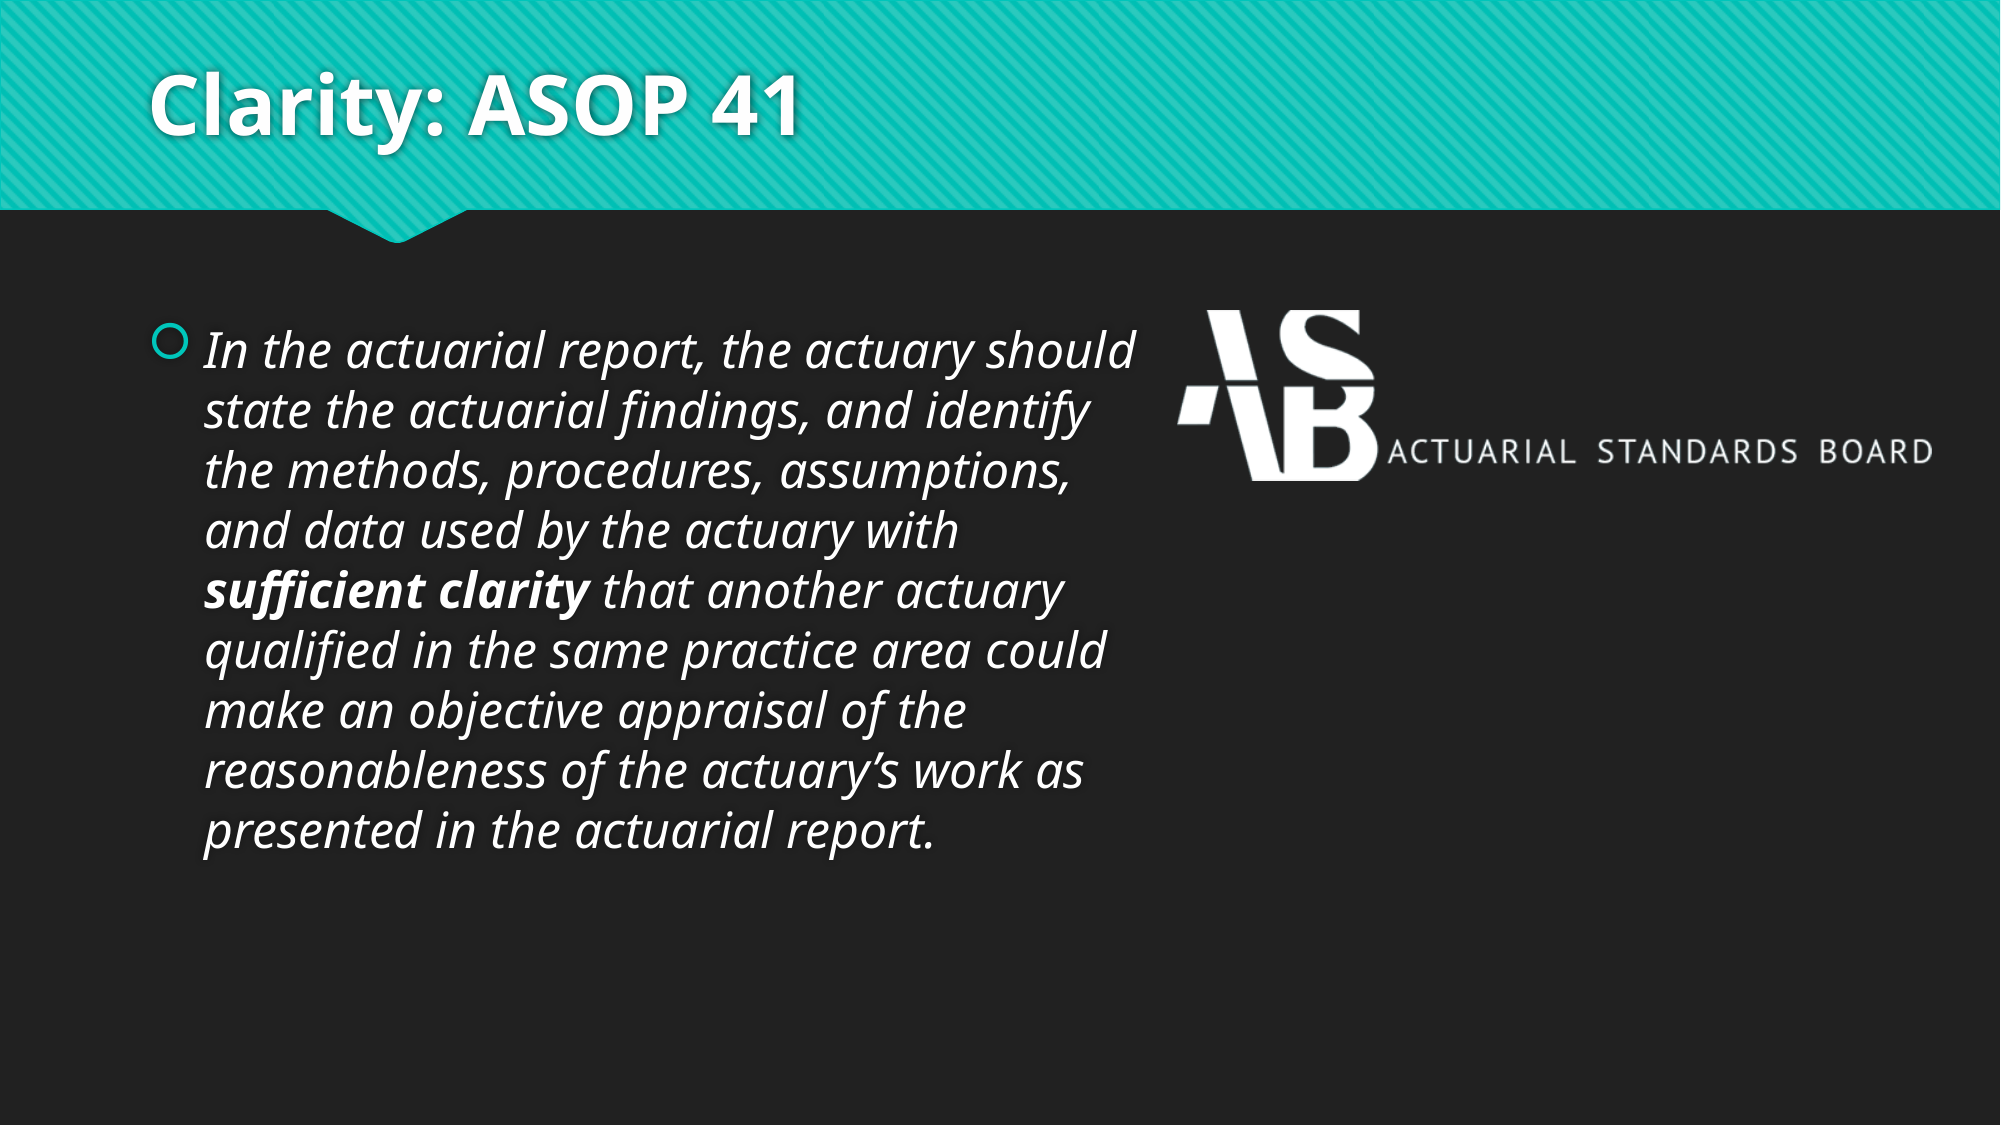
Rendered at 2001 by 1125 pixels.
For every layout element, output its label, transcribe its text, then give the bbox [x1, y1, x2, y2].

title Clarity: ASOP 41 [132, 0, 1868, 205]
list In the actuarial report, the actuary should state the actuarial findings, and identify the methods, procedures, assumptions, and data used by the actuary with sufficient clarity that another actuary qualified in the same practice area could make an objective appraisal of the reasonableness of the actuary’s work as presented in the actuarial report. [132, 238, 1177, 938]
picture [1177, 310, 1932, 481]
